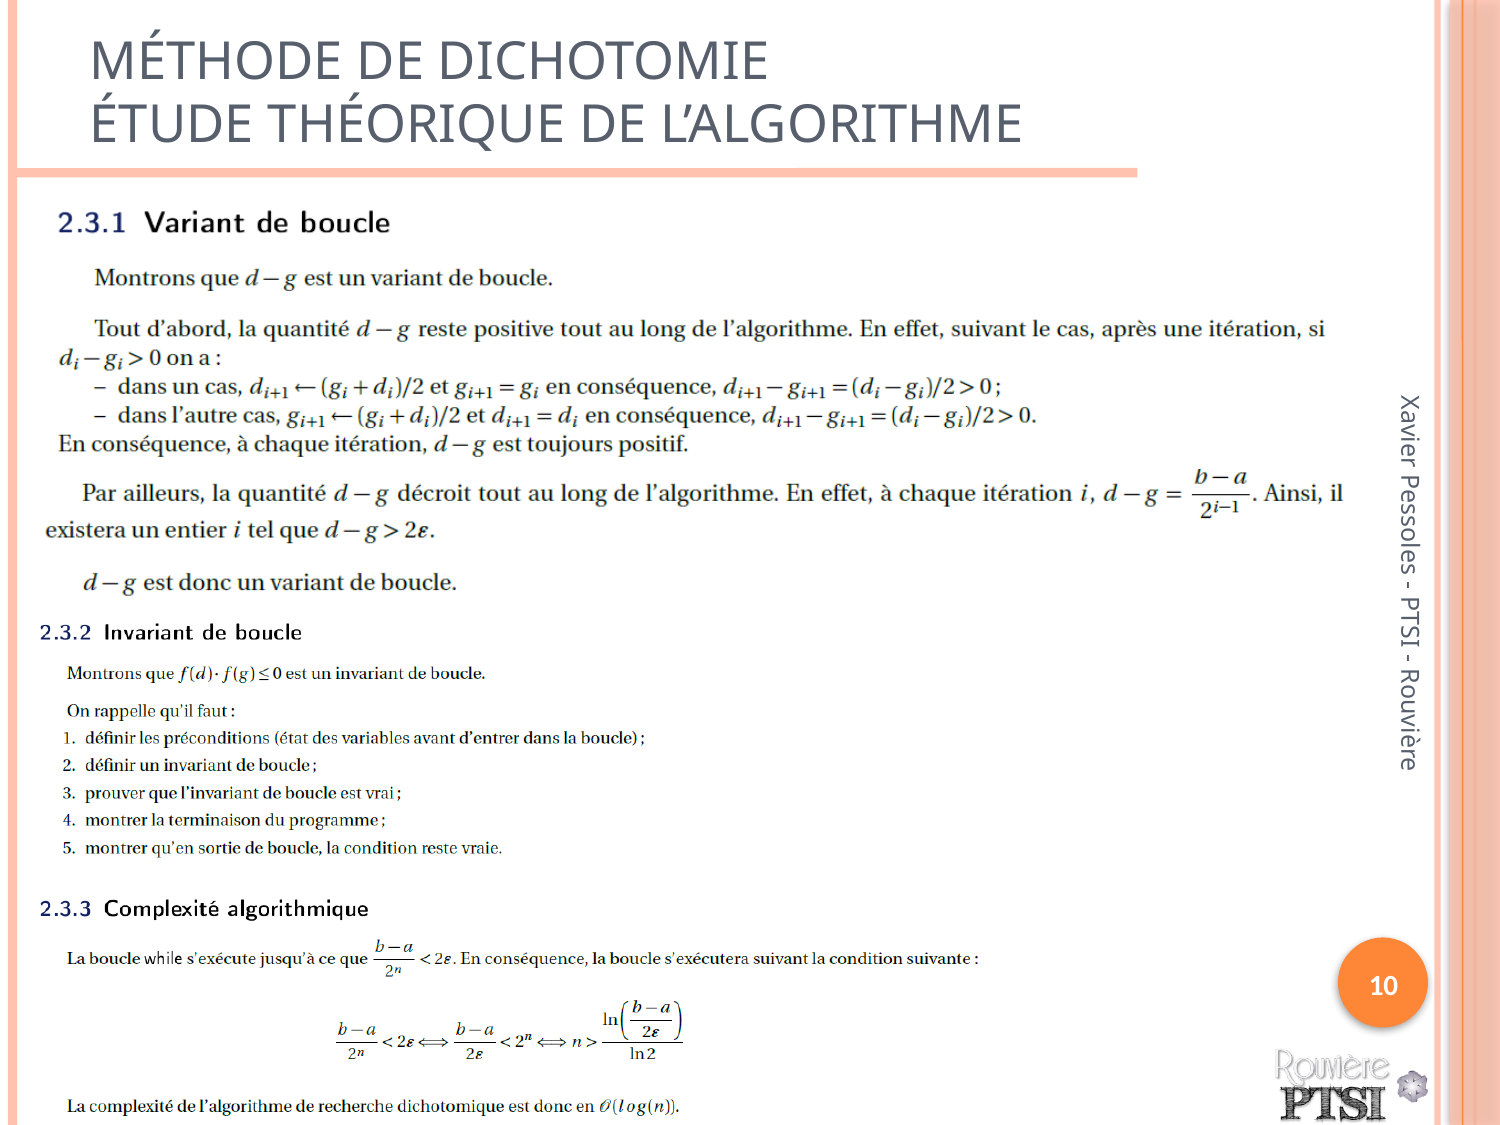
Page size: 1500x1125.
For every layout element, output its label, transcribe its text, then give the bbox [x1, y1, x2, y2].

title Méthode de dichotomie Étude théorique de l’algorithme [75, 19, 1300, 161]
picture [36, 621, 988, 1123]
picture [40, 469, 1353, 606]
picture [1274, 1048, 1428, 1125]
footer Xavier Pessoles - PTSI - Rouvière [1379, 380, 1440, 906]
slide_number 10 [1333, 940, 1434, 1027]
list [52, 207, 1329, 466]
